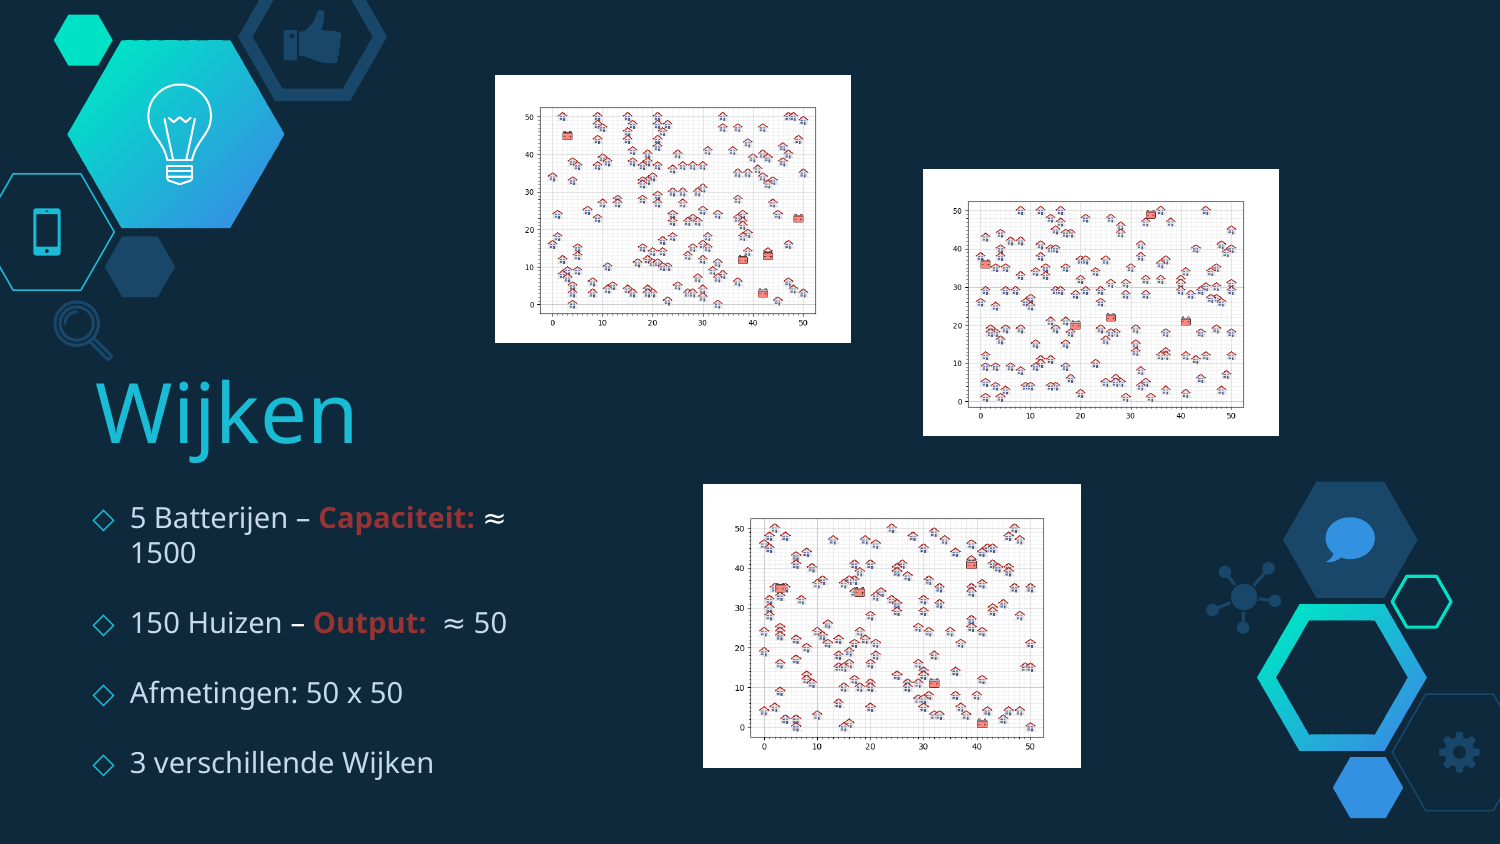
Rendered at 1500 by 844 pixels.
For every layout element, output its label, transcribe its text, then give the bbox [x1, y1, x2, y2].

picture [702, 484, 1081, 768]
list 5 Batterijen – Capaciteit: ≈ 1500 150 Huizen – Output: ≈ 50 Afmetingen: 50 x 50 3 verschillende Wijken [39, 484, 597, 757]
title Wijken [80, 368, 892, 475]
picture [923, 168, 1280, 436]
picture [495, 75, 851, 343]
